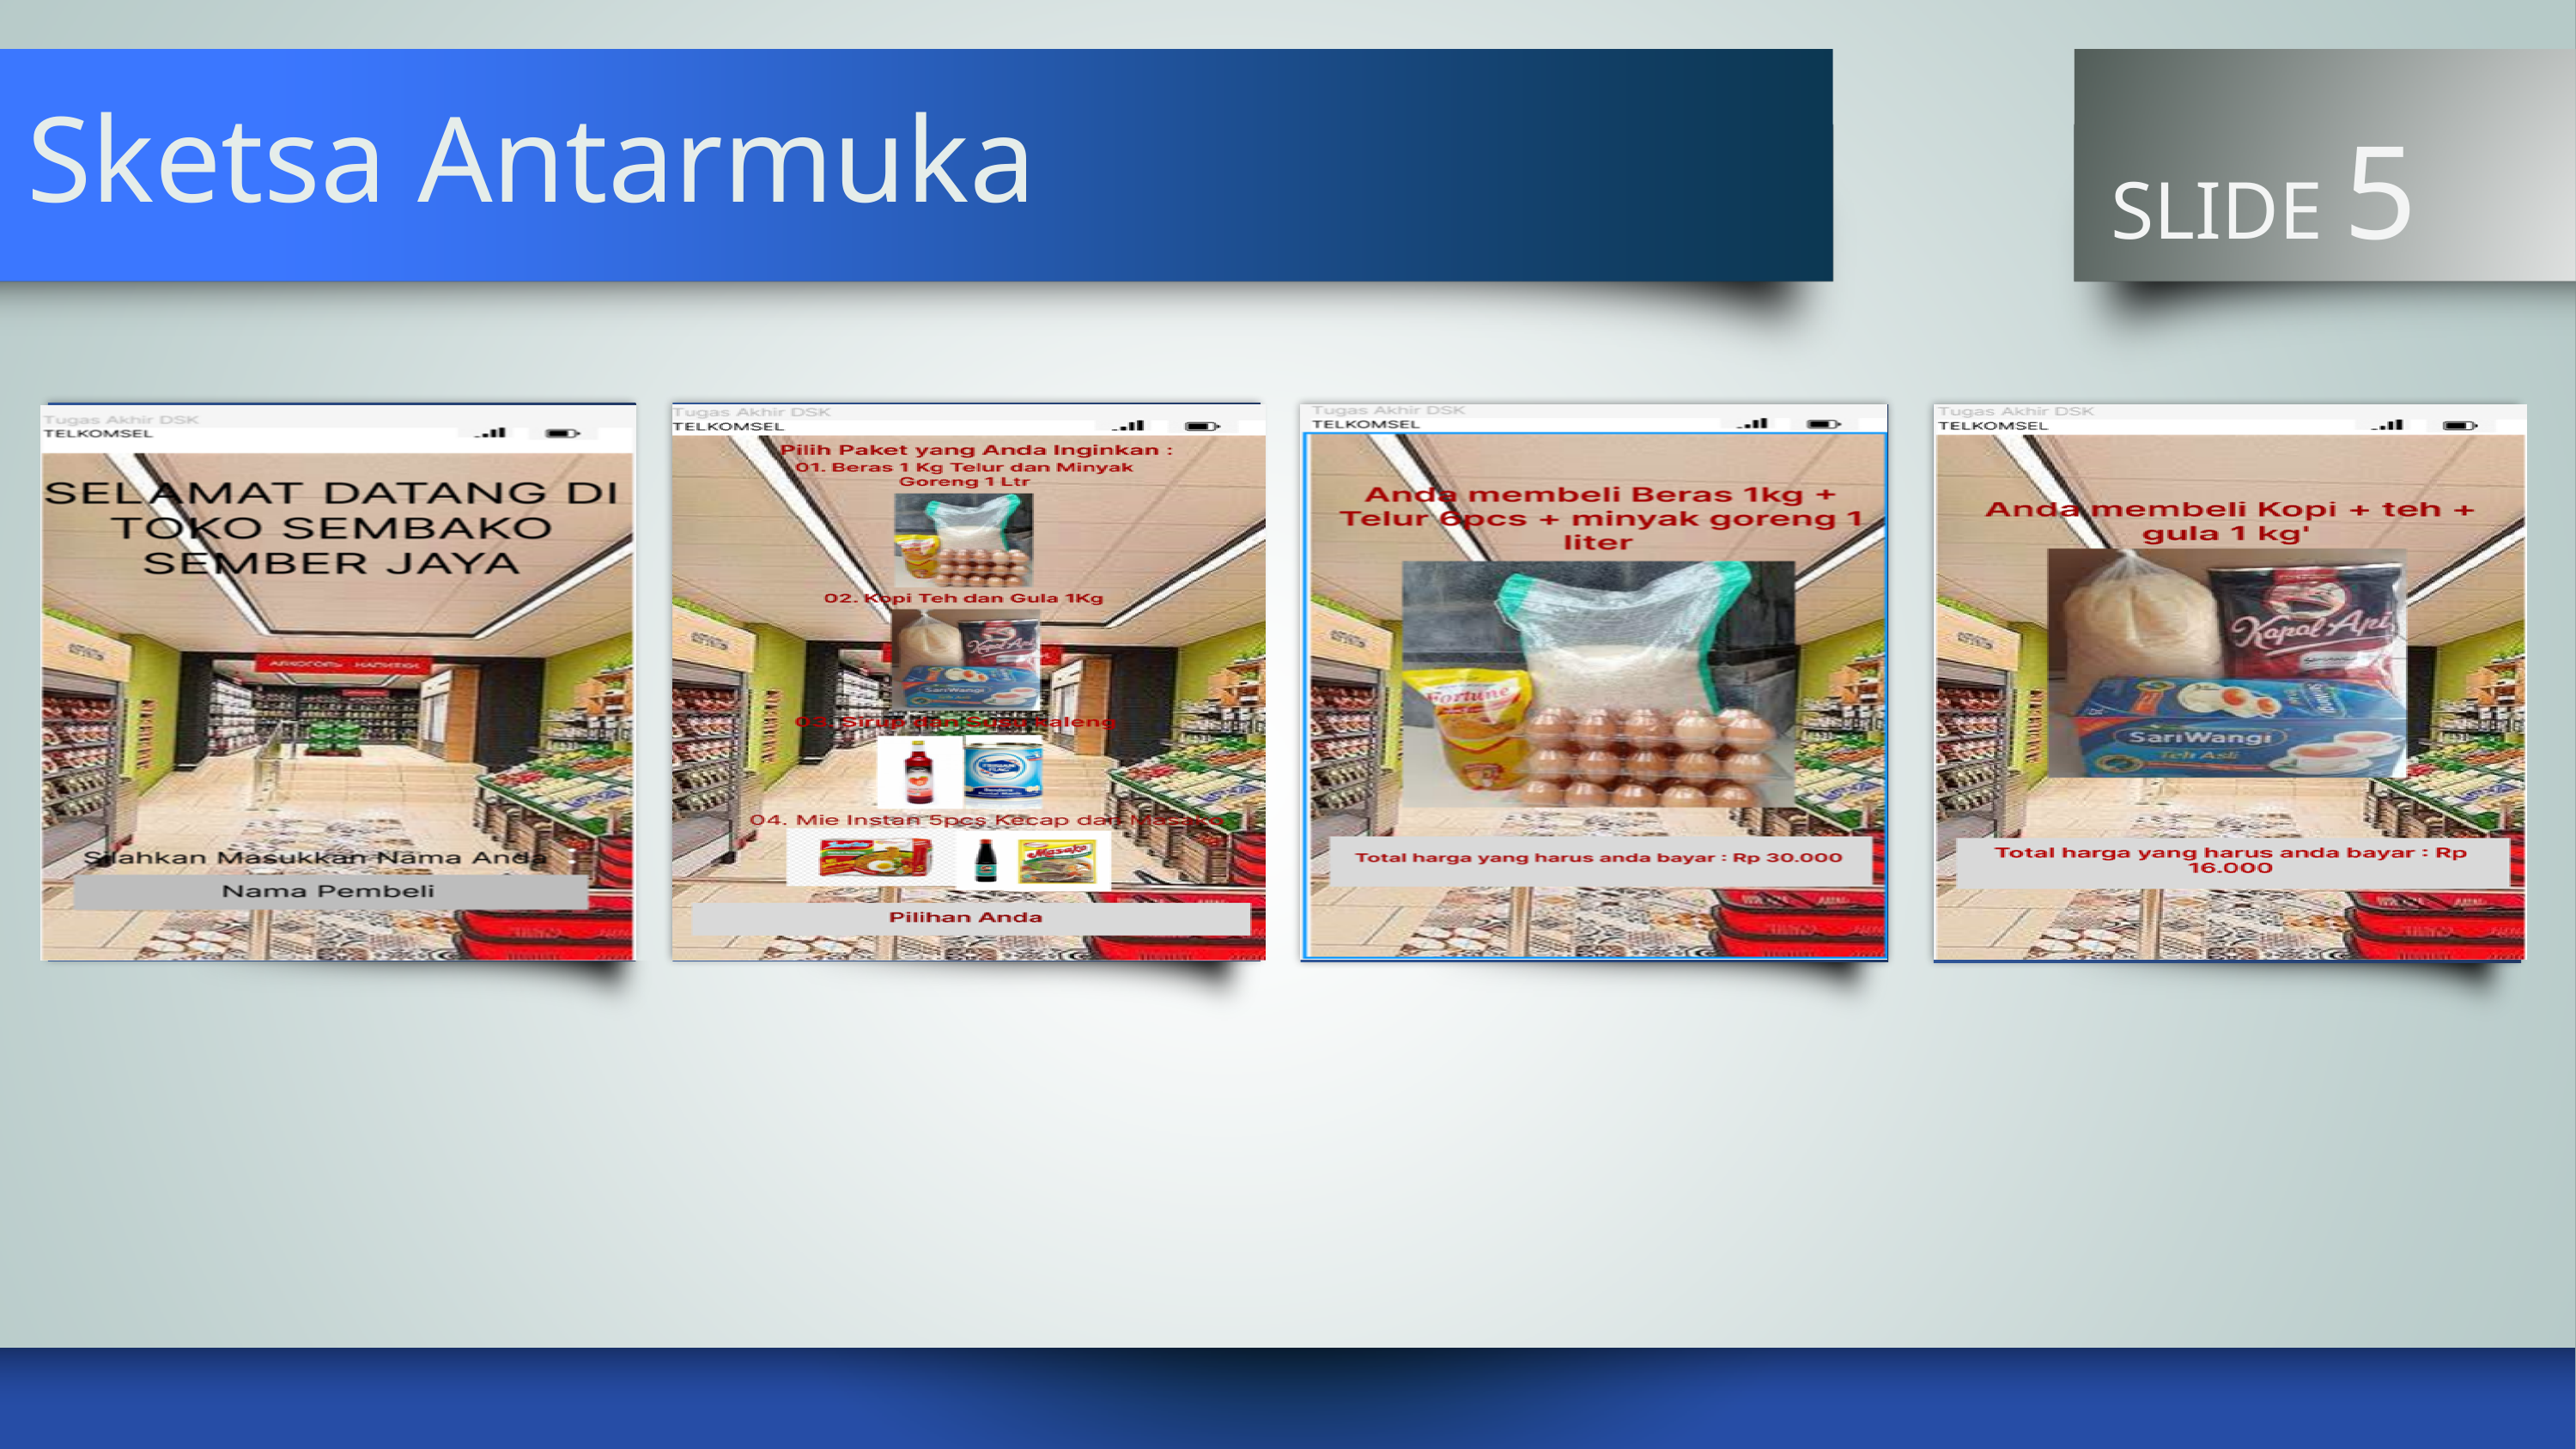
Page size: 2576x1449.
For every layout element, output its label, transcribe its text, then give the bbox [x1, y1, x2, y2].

title Sketsa Antarmuka [14, 75, 1814, 253]
picture [0, 0, 2576, 1449]
slide_number SLIDE 5 [2077, 142, 2576, 253]
